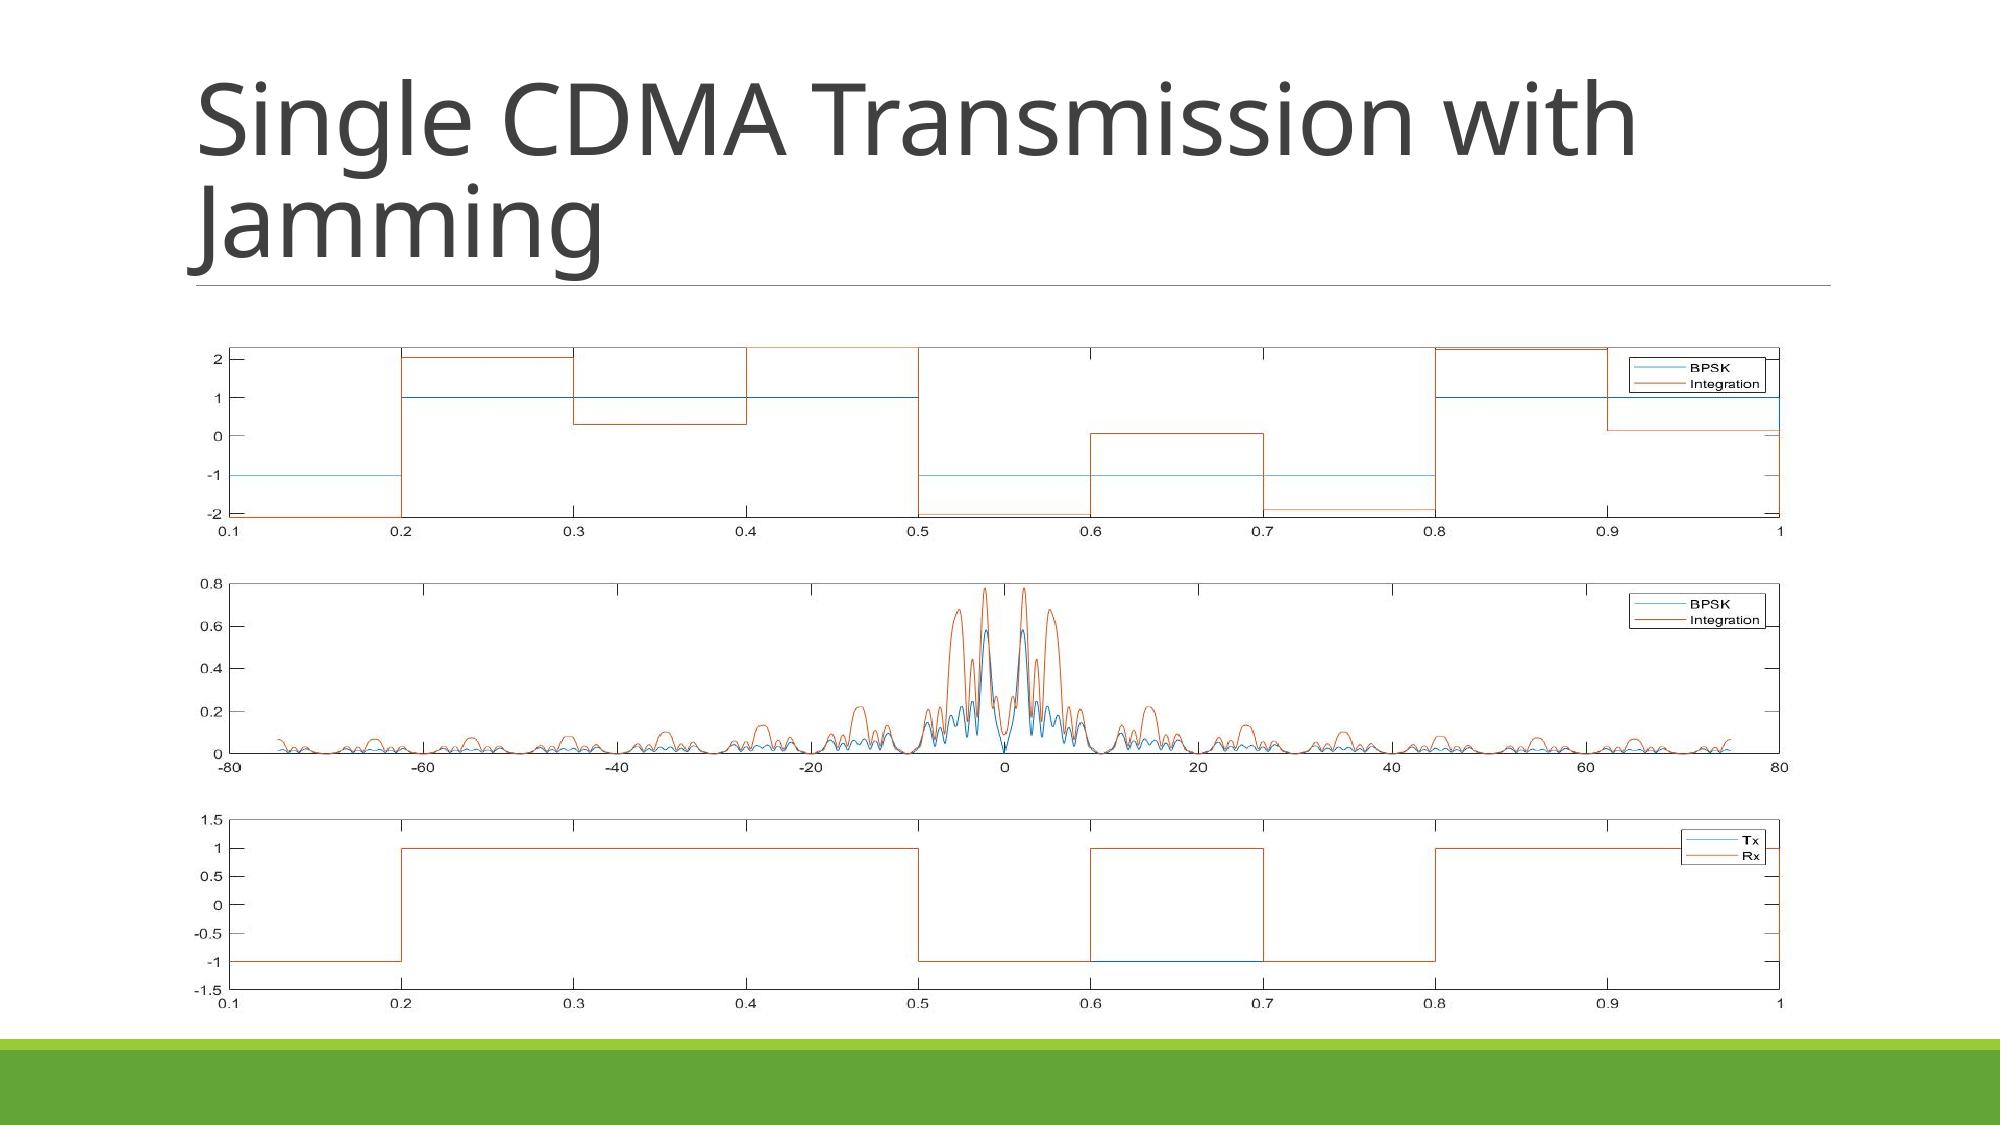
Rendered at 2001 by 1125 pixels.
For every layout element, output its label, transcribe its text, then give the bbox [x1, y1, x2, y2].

title Single CDMA Transmission with Jamming [180, 47, 1830, 285]
picture [174, 317, 1826, 1027]
